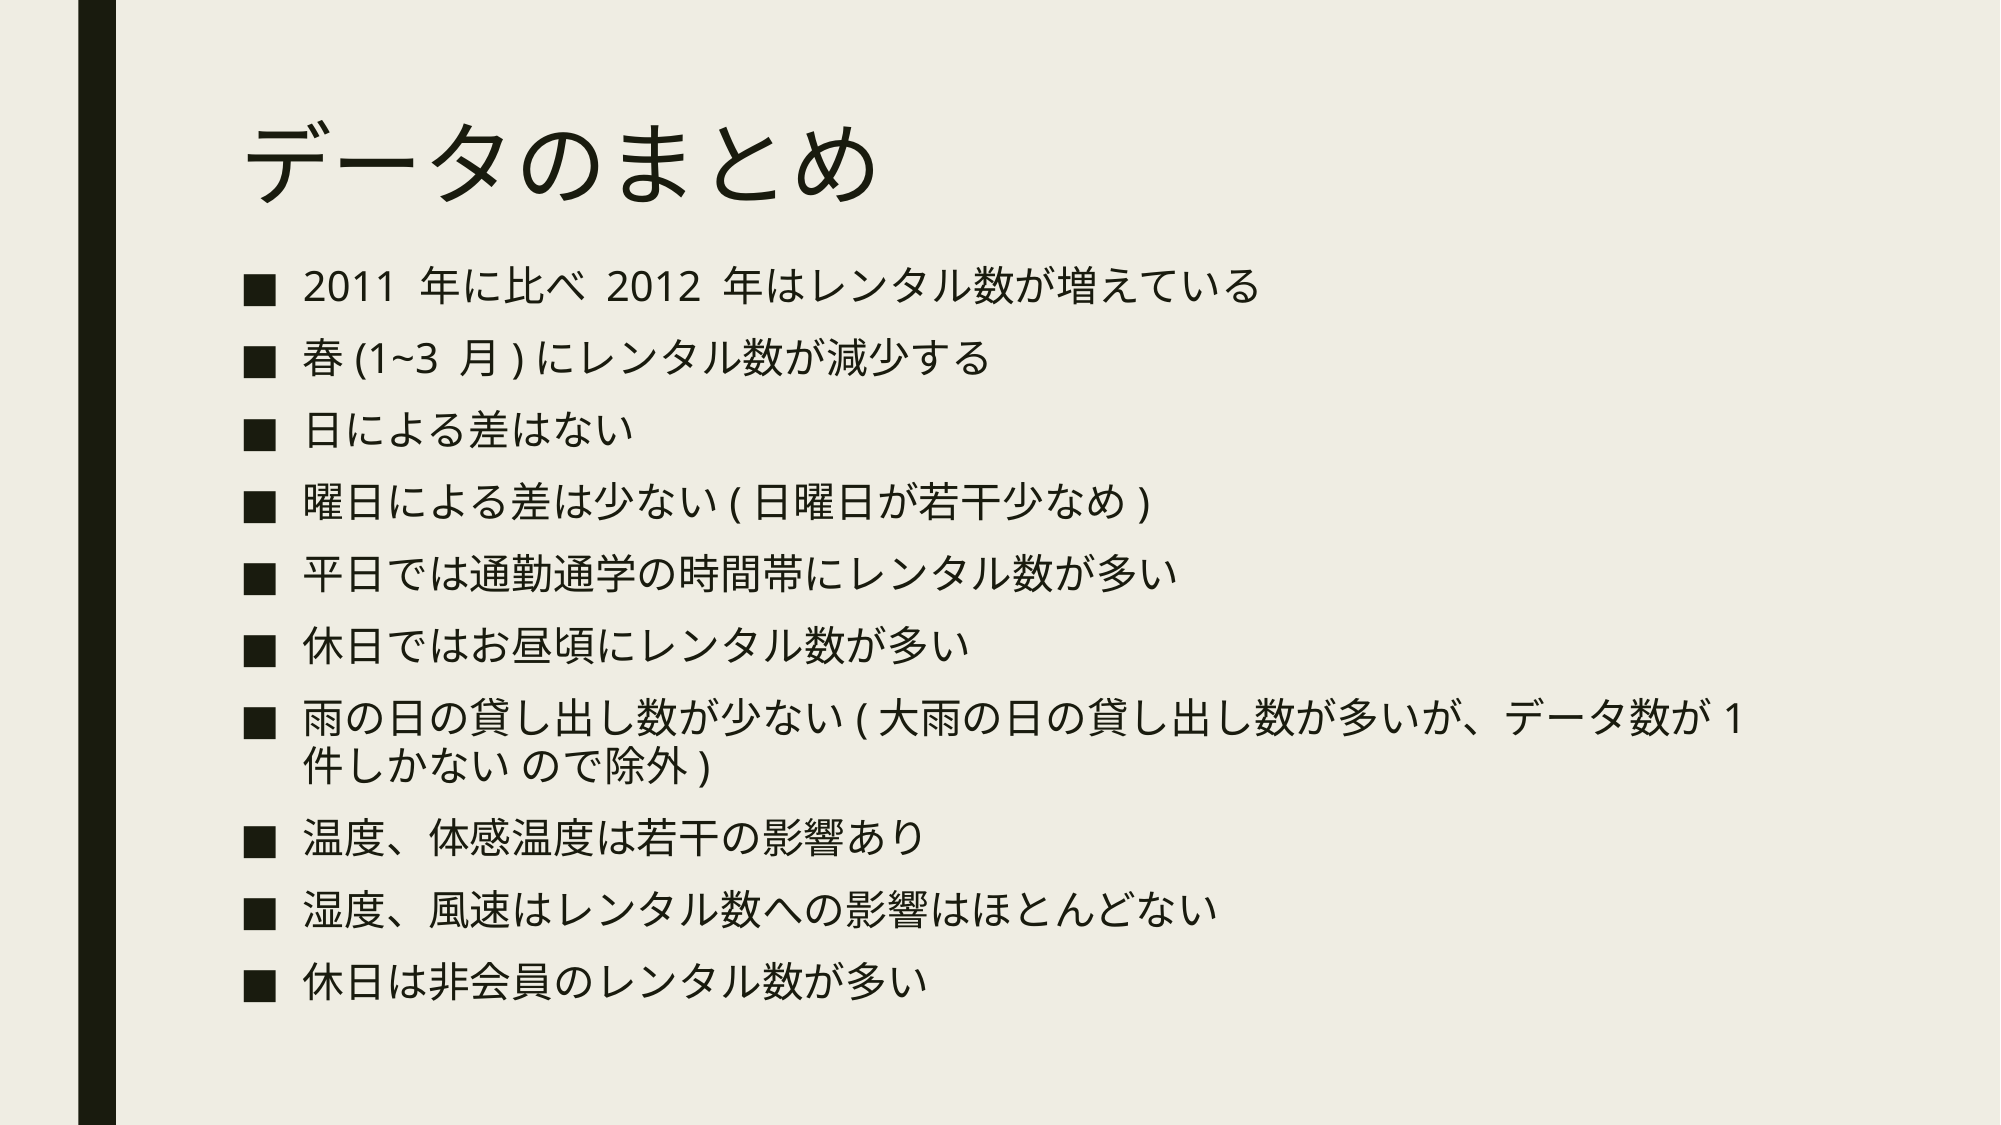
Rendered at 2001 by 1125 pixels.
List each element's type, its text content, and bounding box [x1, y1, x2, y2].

list 2011 年に比べ 2012 年はレンタル数が増えている 春(1~3 月)にレンタル数が減少する 日による差はない 曜日による差は少ない(日曜日が若干少なめ) 平日では通勤通学の時間帯にレンタル数が多い 休日ではお昼頃にレンタル数が多い 雨の日の貸し出し数が少ない(大雨の日の貸し出し数が多いが、データ数が1件しかない ので除外) 温度、体感温度は若干の影響あり 湿度、風速はレンタル数への影響はほとんどない 休日は非会員のレンタル数が多い [225, 256, 1800, 1069]
title データのまとめ [225, 112, 1800, 256]
